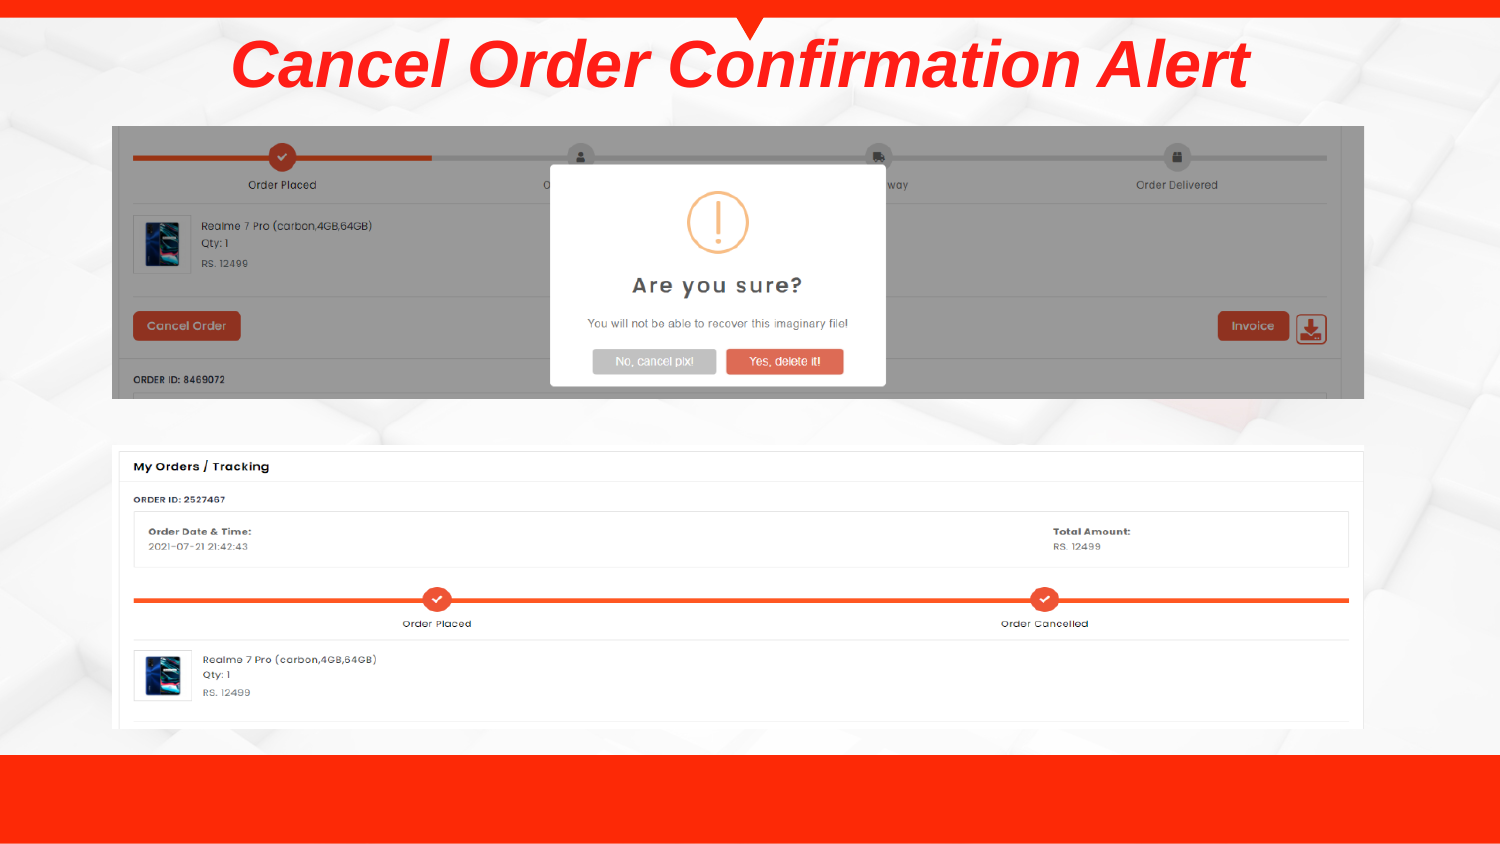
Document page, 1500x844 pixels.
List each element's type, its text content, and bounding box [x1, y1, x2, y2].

text_box Cancel Order Confirmation Alert [0, 23, 1500, 99]
picture [0, 99, 1500, 755]
picture [0, 18, 739, 23]
picture [761, 18, 1500, 23]
